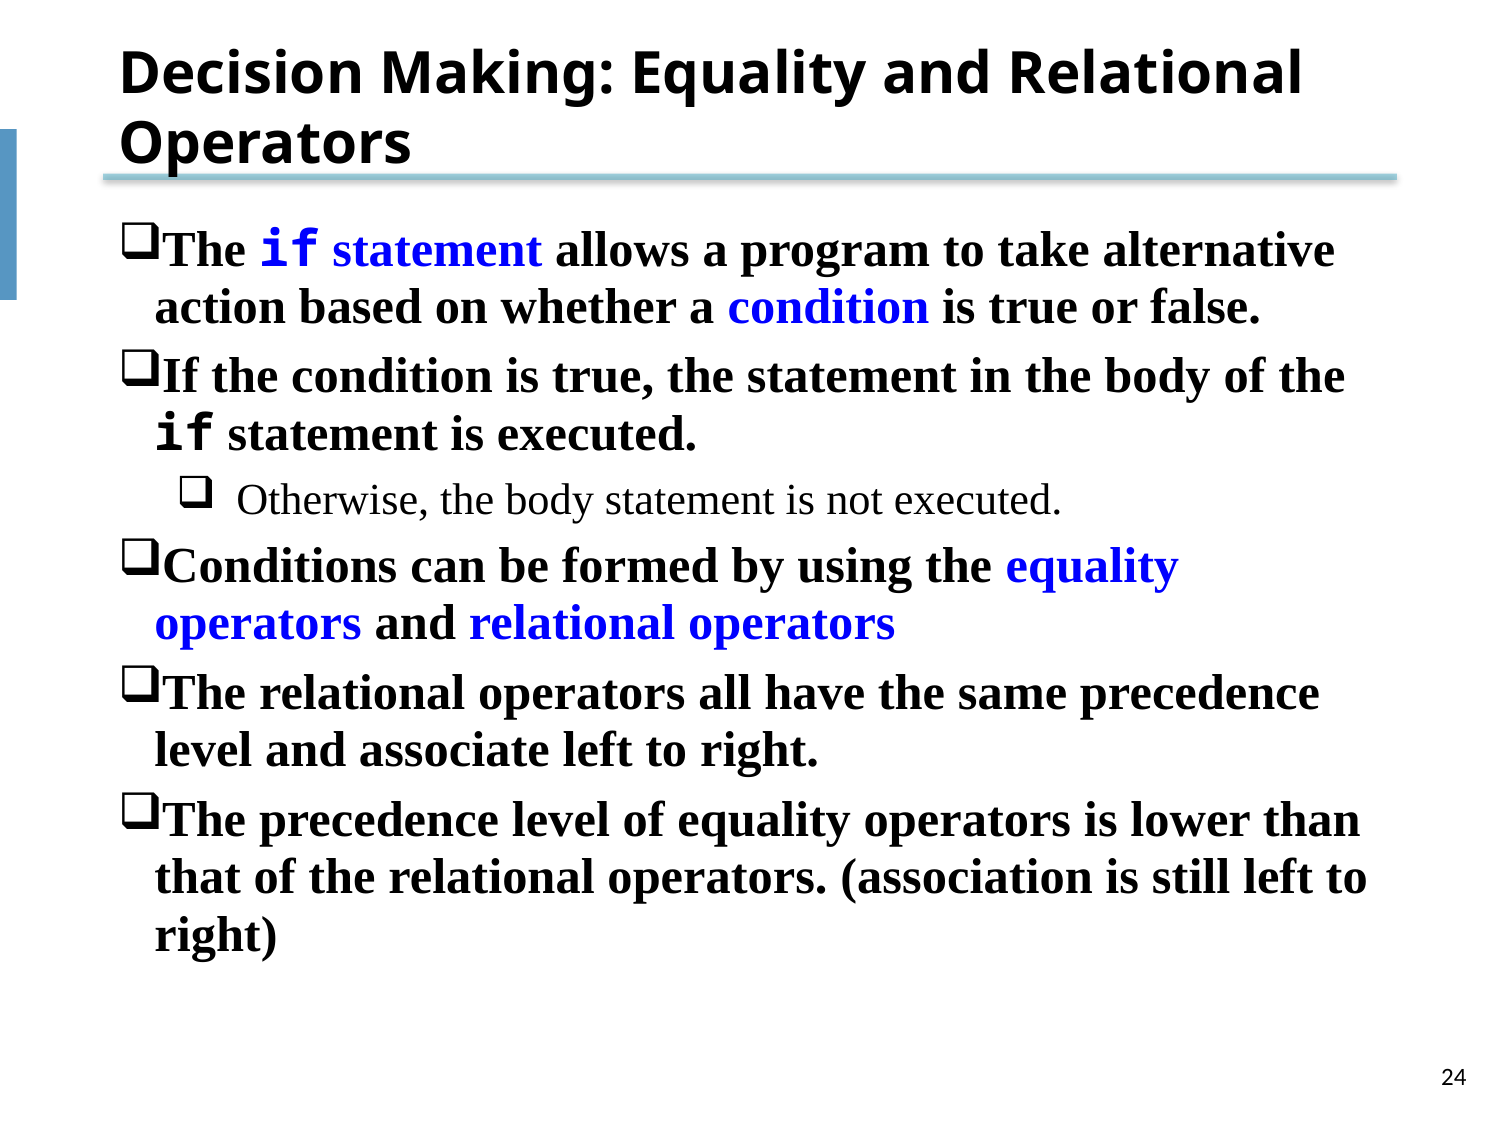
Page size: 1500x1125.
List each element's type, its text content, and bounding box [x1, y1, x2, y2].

title Decision Making: Equality and Relational Operators [103, 25, 1397, 185]
slide_number 24 [1131, 1045, 1482, 1106]
list The if statement allows a program to take alternative action based on whether a condition is true or false. If the condition is true, the statement in the body of the if statement is executed. Otherwise, the body statement is not executed. Conditions can be formed by using the equality operators and relational operators The relational operators all have the same precedence level and associate left to right. The precedence level of equality operators is lower than that of the relational operators. (association is still left to right) [103, 212, 1397, 977]
